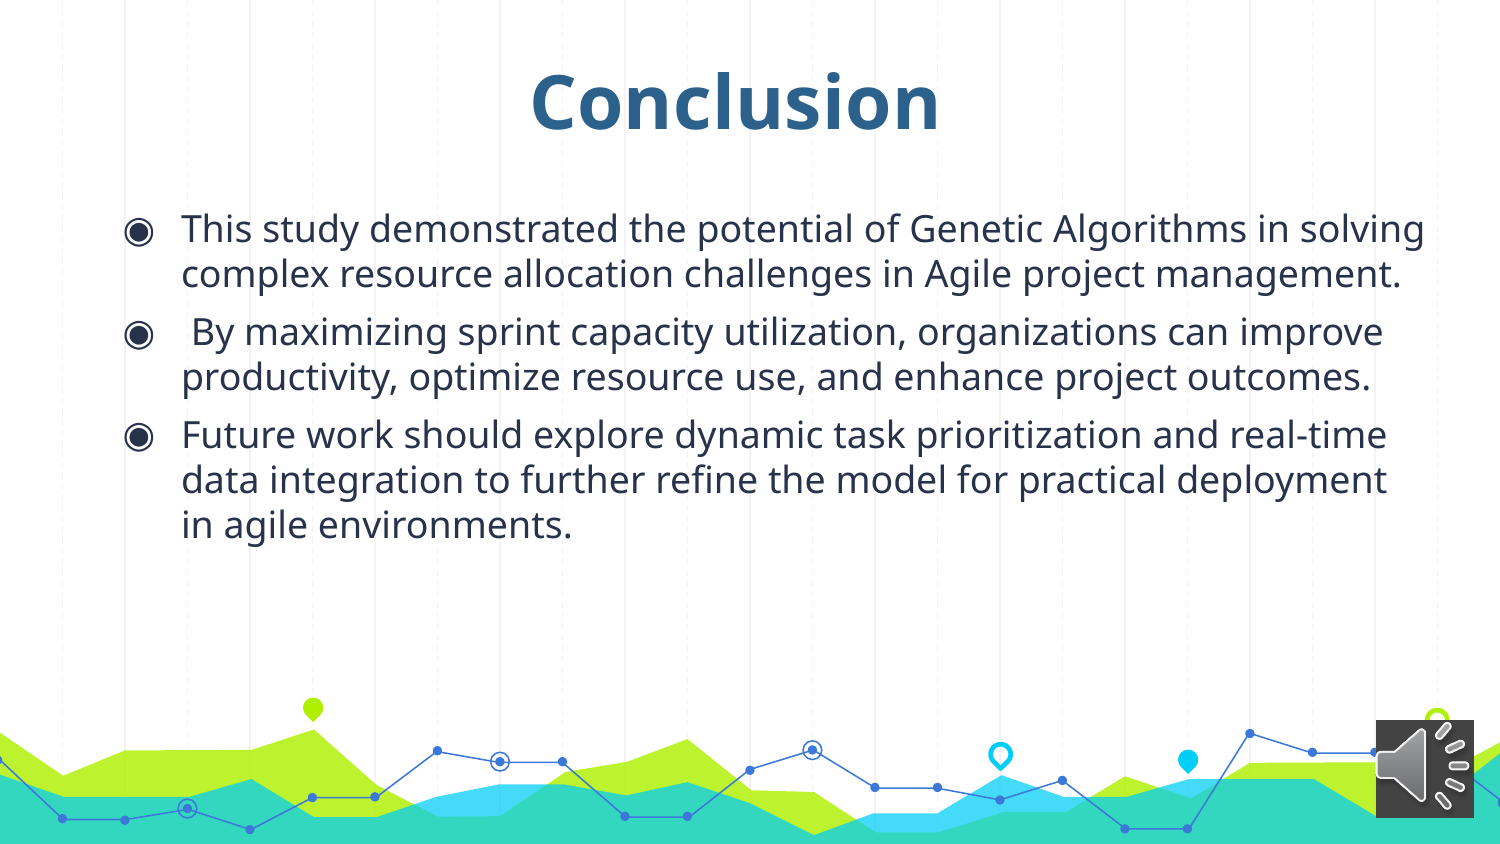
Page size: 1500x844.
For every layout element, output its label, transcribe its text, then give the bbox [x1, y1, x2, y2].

list This study demonstrated the potential of Genetic Algorithms in solving complex resource allocation challenges in Agile project management. By maximizing sprint capacity utilization, organizations can improve productivity, optimize resource use, and enhance project outcomes. Future work should explore dynamic task prioritization and real-time data integration to further refine the model for practical deployment in agile environments. [91, 190, 1443, 709]
picture [1374, 718, 1476, 819]
title Conclusion [161, 0, 1310, 160]
